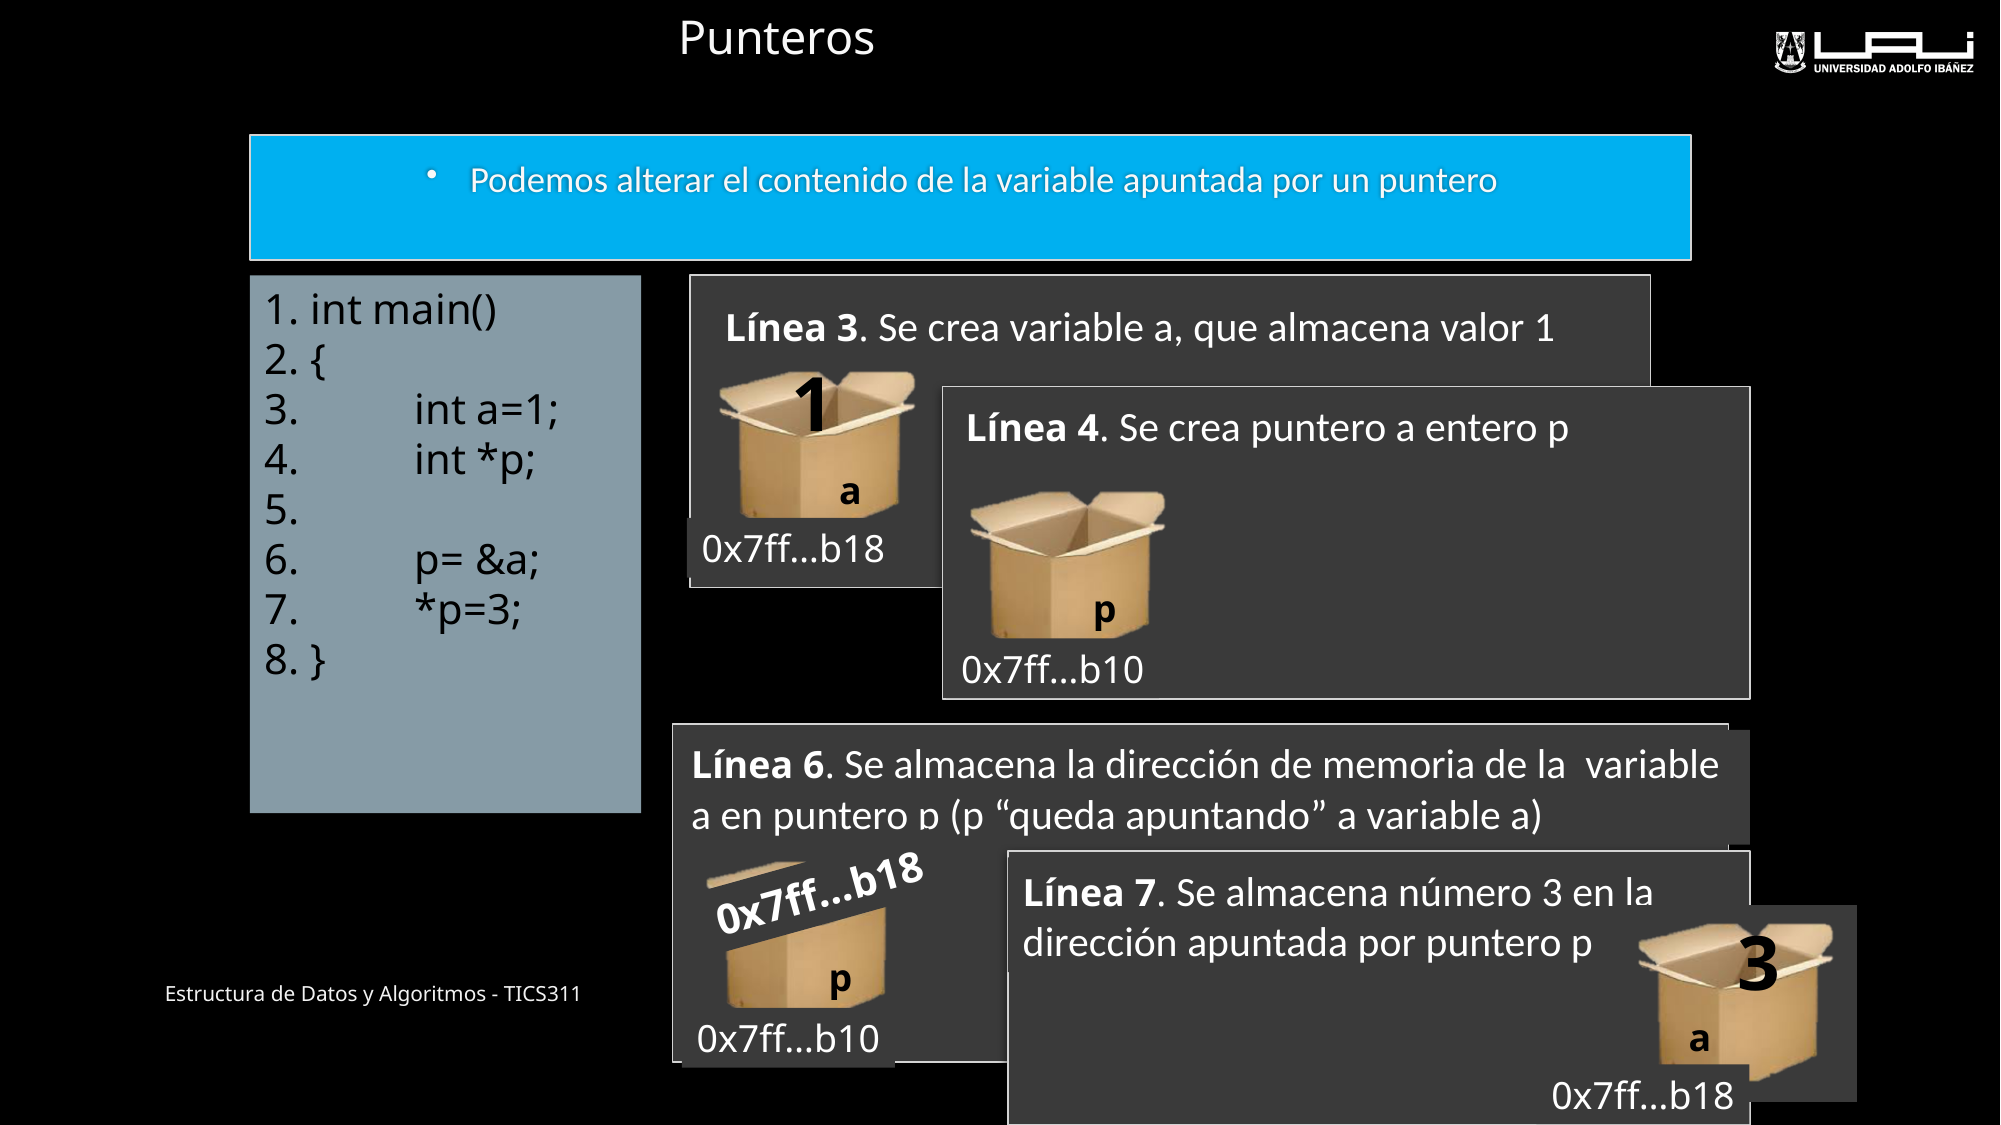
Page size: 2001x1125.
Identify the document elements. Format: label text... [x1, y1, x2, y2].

text_box 1. int main() 2. { 3. int a=1; 4. int *p; 5. 6. p= &a; 7. *p=3; 8. } [249, 275, 642, 814]
list Podemos alterar el contenido de la variable apuntada por un puntero [342, 85, 1631, 236]
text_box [672, 723, 1751, 1069]
footer Estructura de Datos y Algoritmos - TICS311 [149, 965, 664, 1025]
text_box [249, 134, 1692, 261]
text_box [686, 274, 1651, 588]
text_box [942, 386, 1751, 700]
title Punteros [314, 0, 1240, 128]
picture [1748, 5, 2000, 100]
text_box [1007, 850, 1858, 1125]
